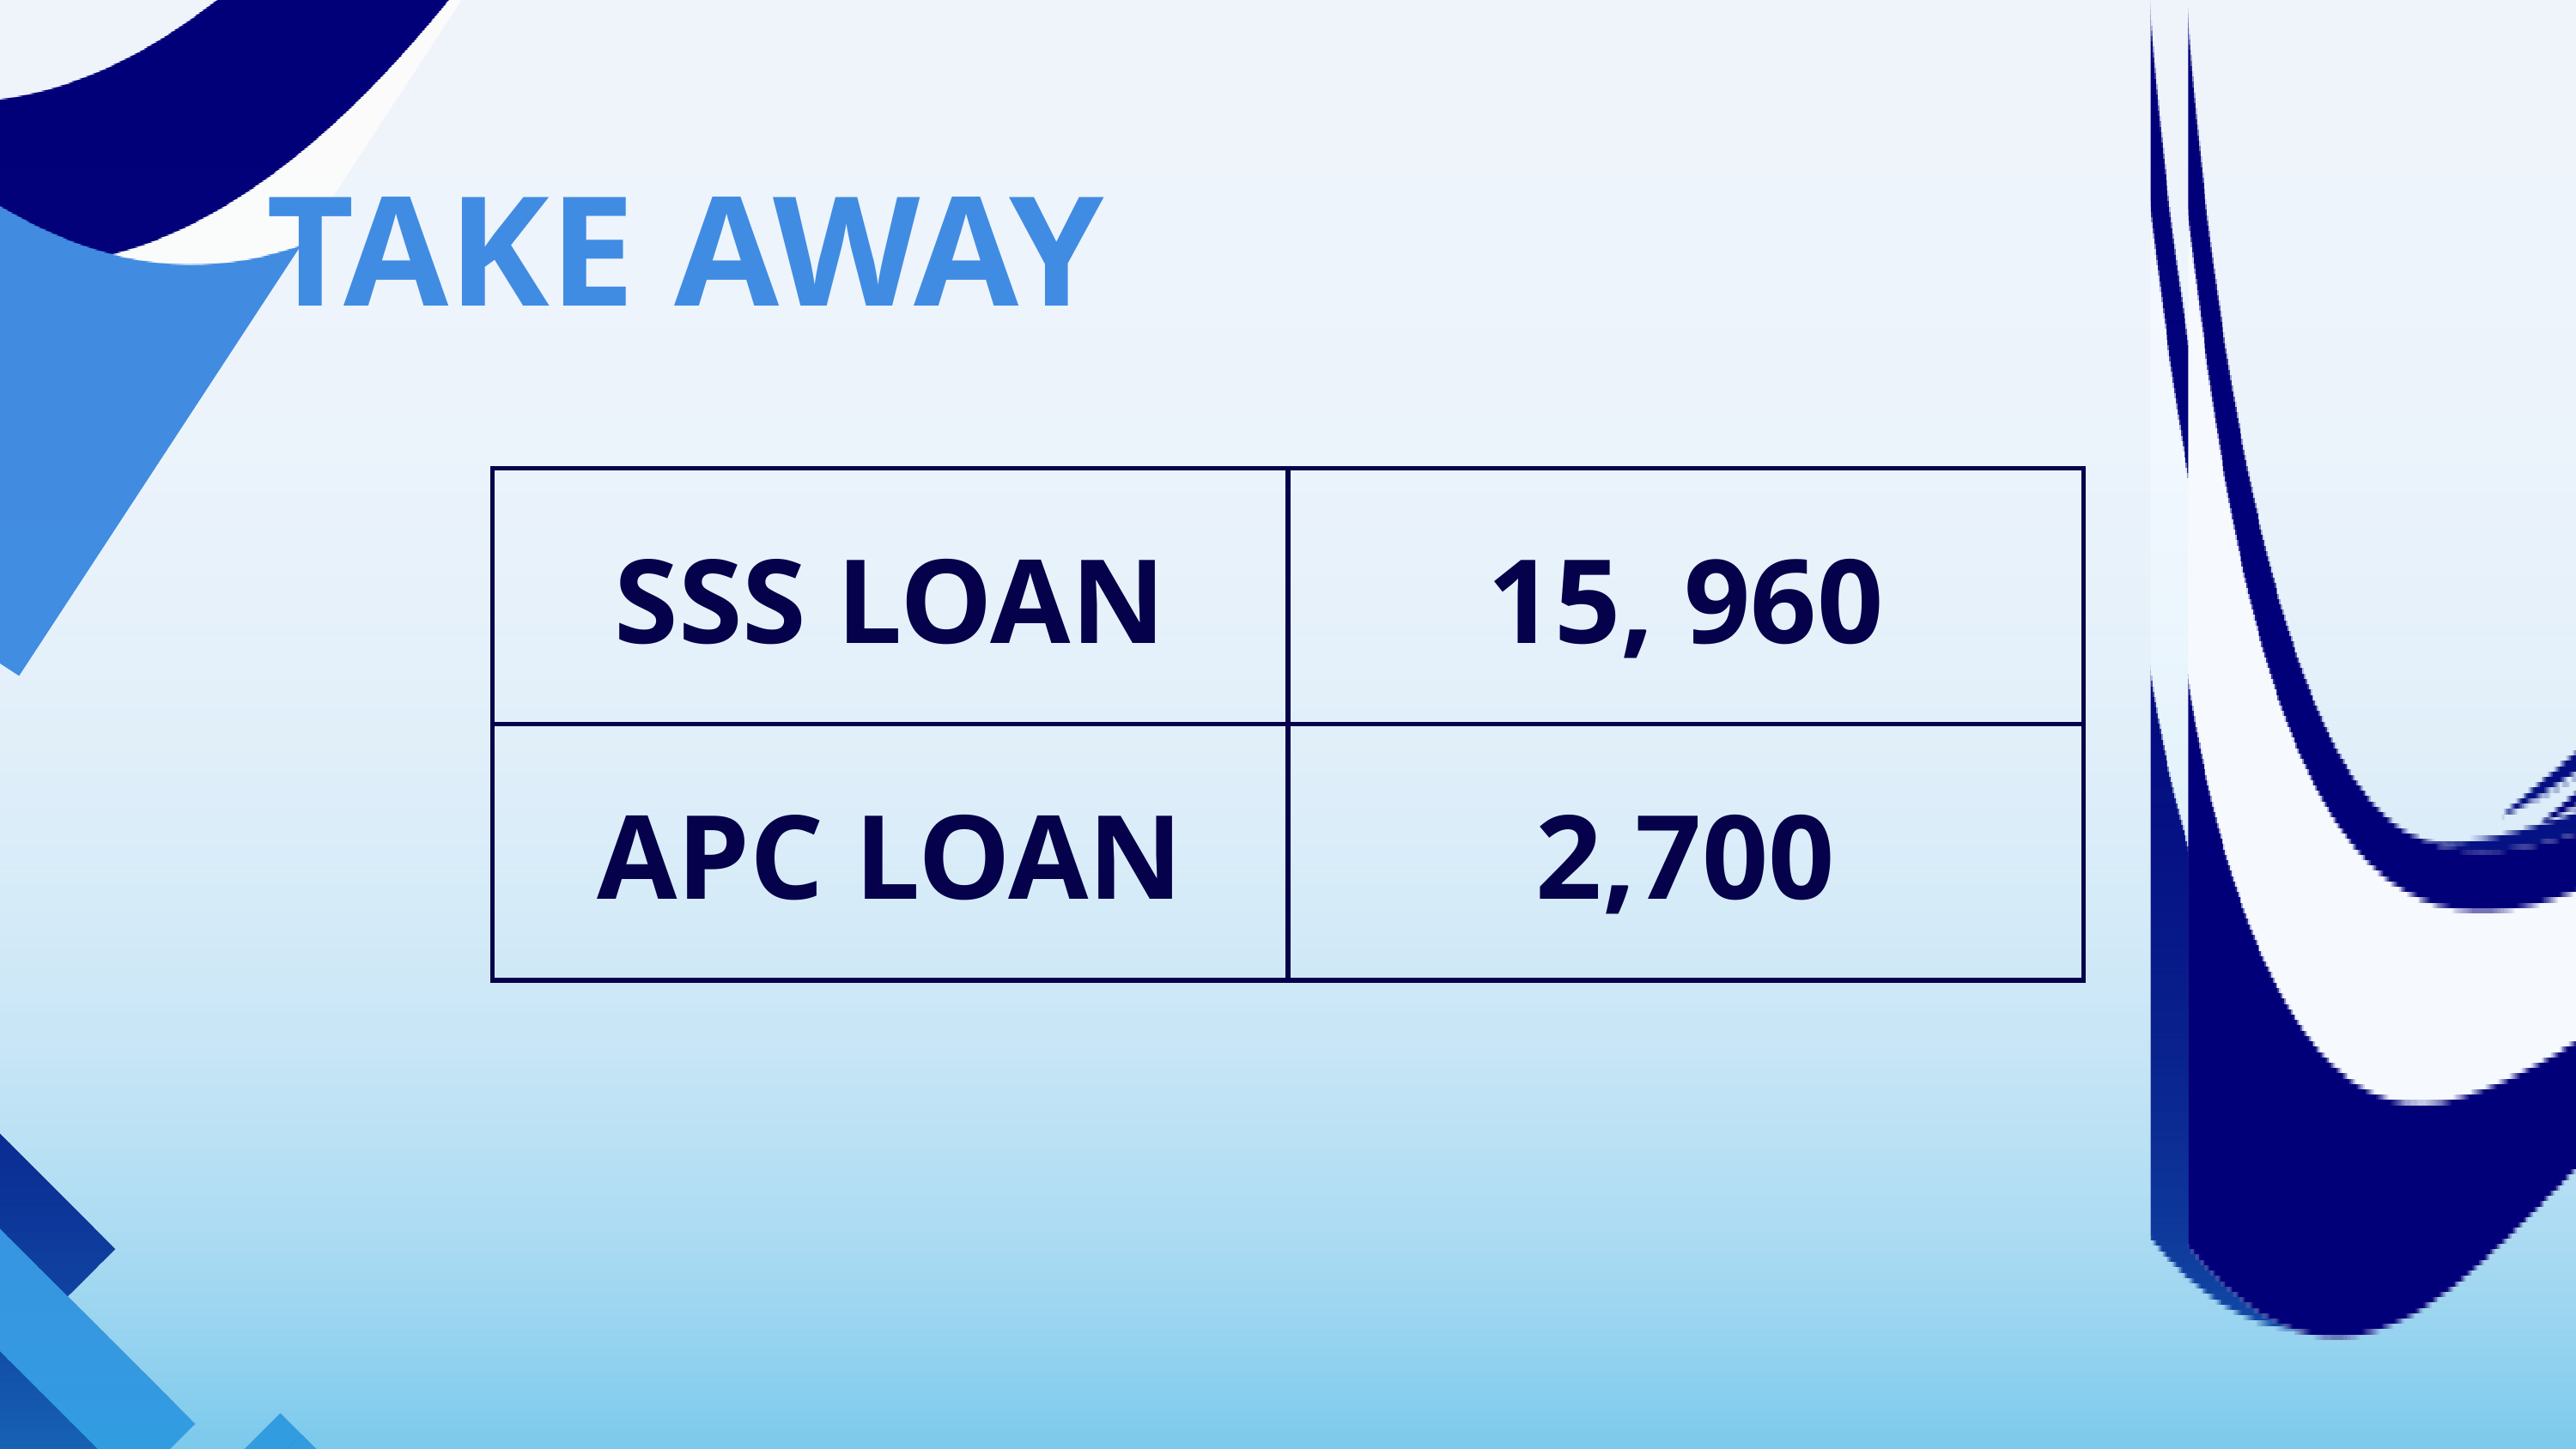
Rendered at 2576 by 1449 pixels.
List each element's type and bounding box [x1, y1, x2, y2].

text_box [0, 0, 2576, 1449]
